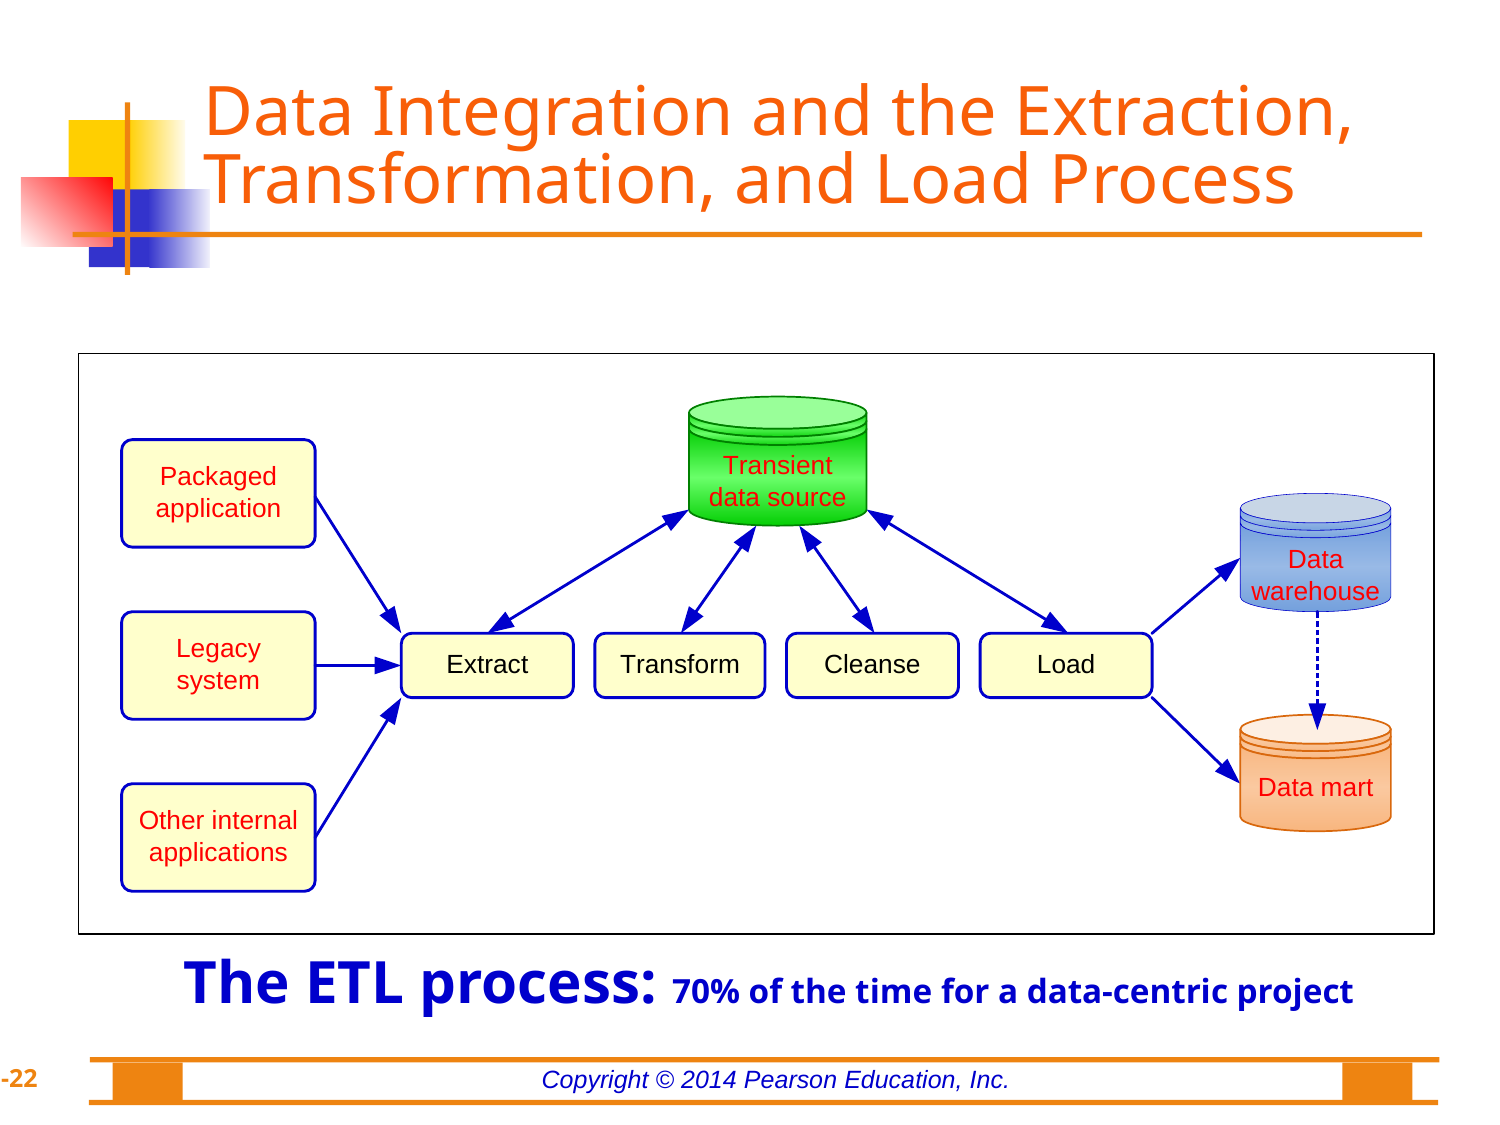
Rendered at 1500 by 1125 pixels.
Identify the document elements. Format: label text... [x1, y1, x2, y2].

picture [74, 349, 1438, 939]
text_box The ETL process: 70% of the time for a data-centric project [168, 947, 1401, 1023]
title Data Integration and the Extraction, Transformation, and Load Process [188, 37, 1468, 226]
